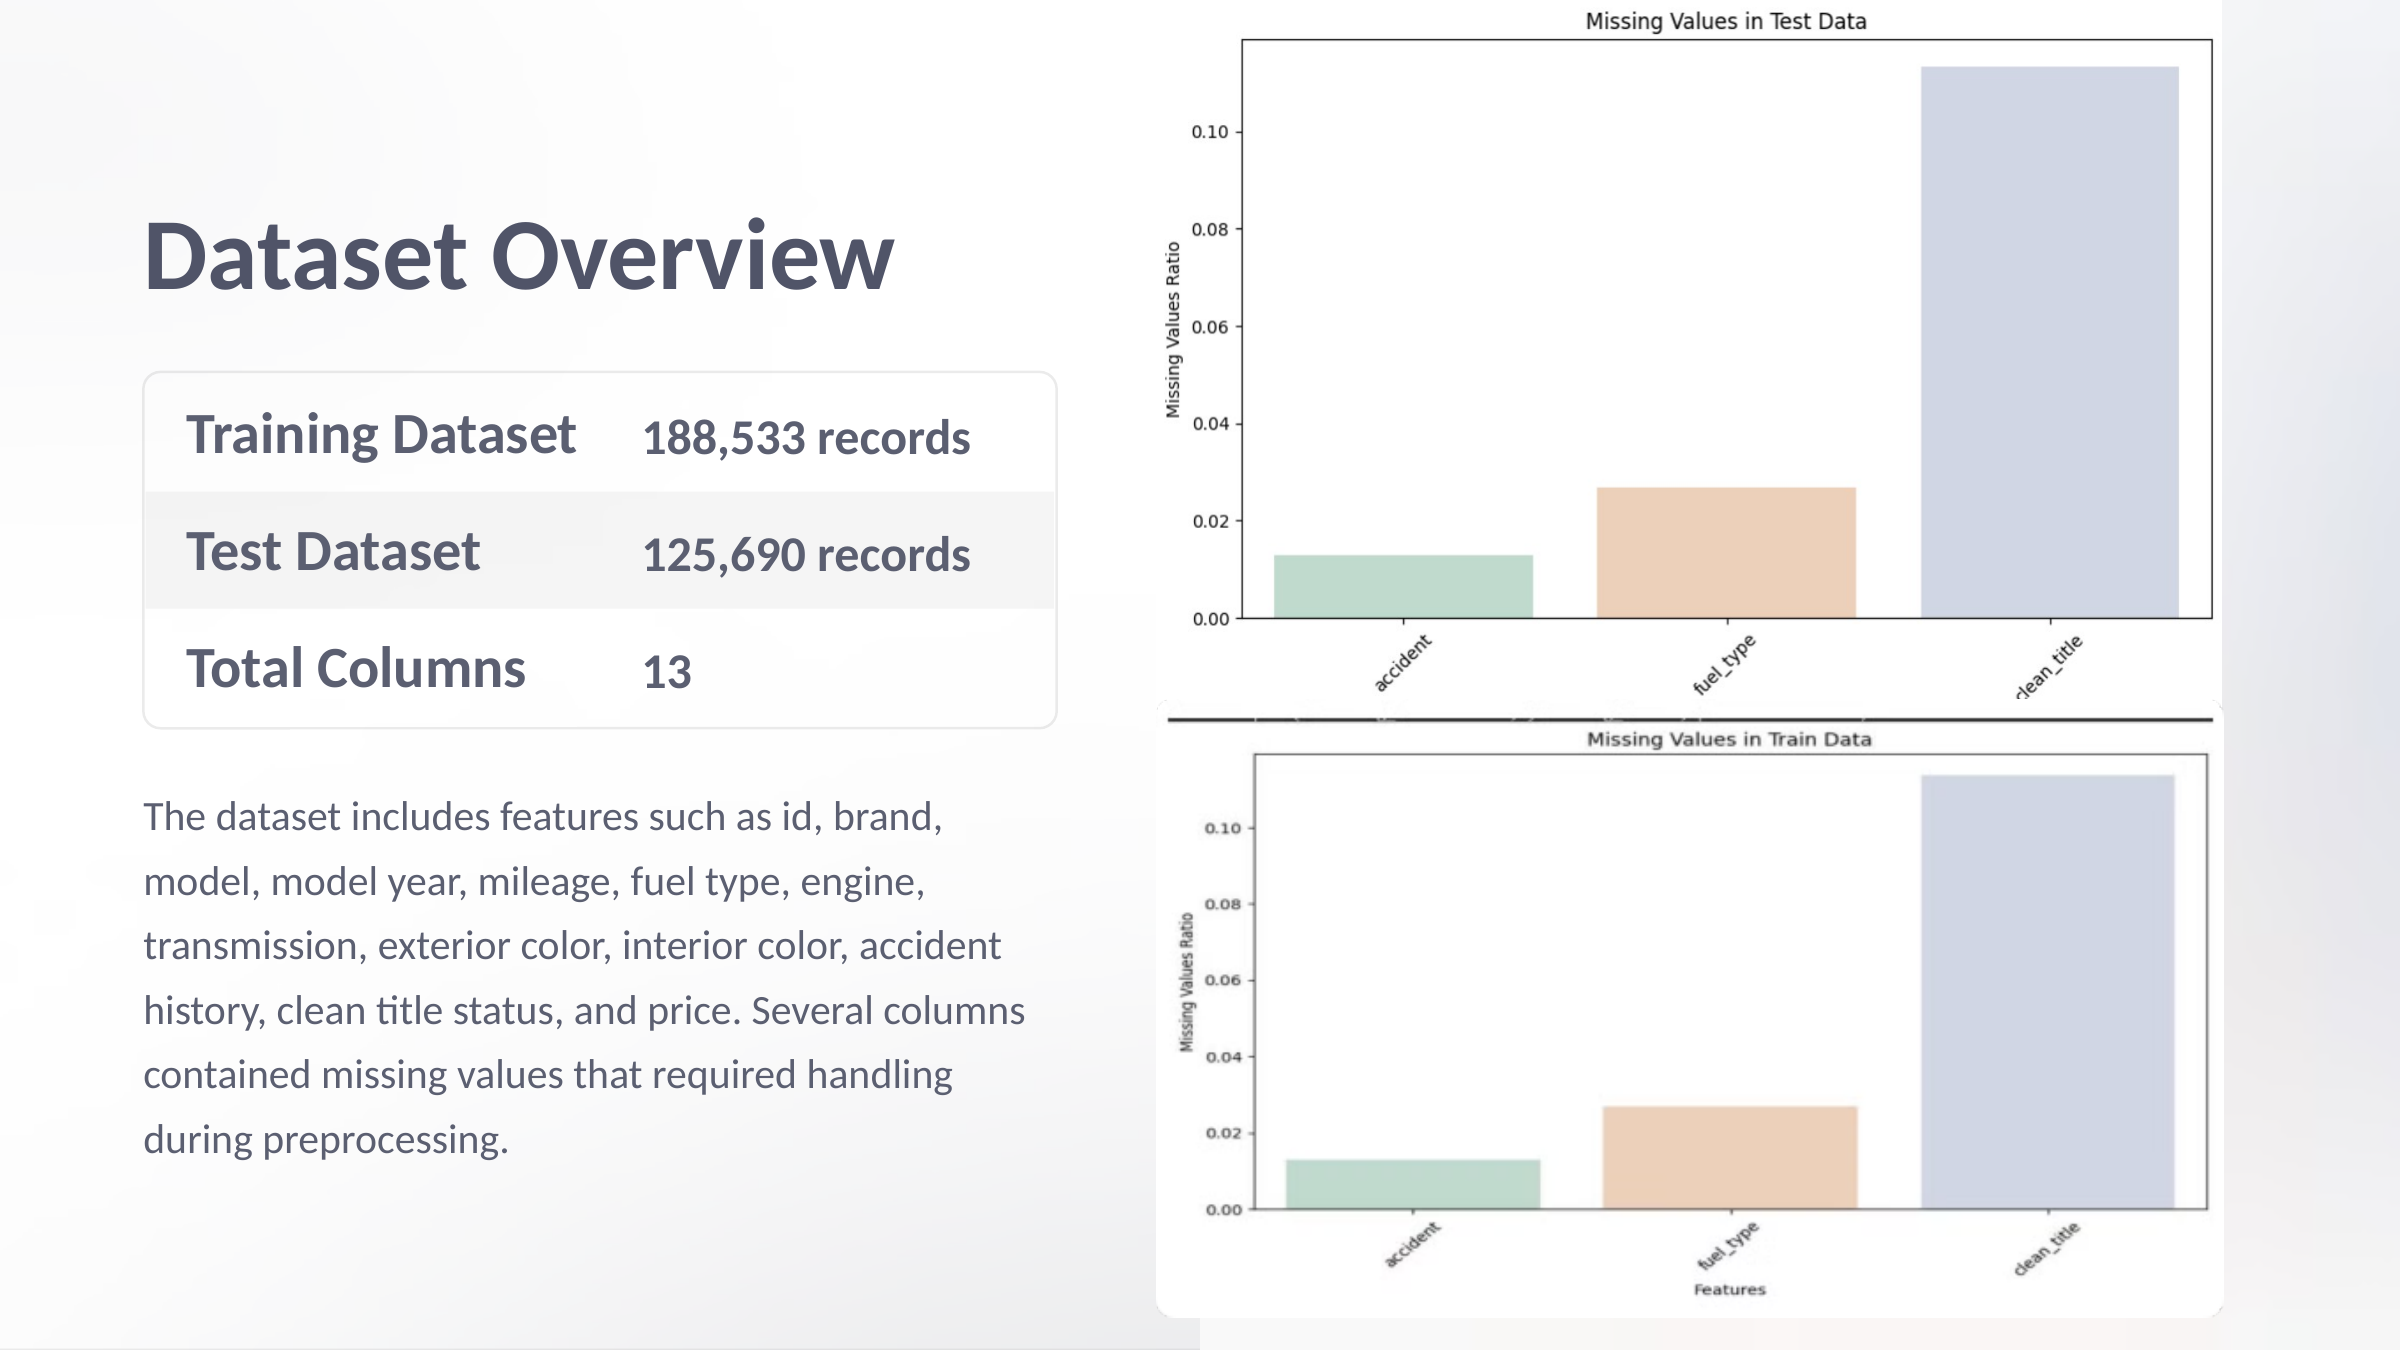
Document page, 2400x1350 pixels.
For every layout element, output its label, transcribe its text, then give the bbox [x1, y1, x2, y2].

text_box Training Dataset [186, 400, 559, 466]
text_box The dataset includes features such as id, brand, model, model year, mileage, fuel type, engine, transmission, exterior color, interior color, accident history, clean title status, and price. Several columns contained missing values that required handling during preprocessing. [143, 774, 1057, 1168]
text_box 188,533 records [641, 400, 1014, 466]
text_box Dataset Overview [143, 182, 1057, 311]
text_box [145, 374, 1055, 491]
text_box Total Columns [186, 634, 559, 700]
picture [1156, 0, 2400, 1350]
text_box [145, 608, 1055, 726]
text_box 13 [641, 634, 1014, 700]
text_box Test Dataset [186, 517, 559, 583]
text_box 125,690 records [641, 517, 1014, 583]
text_box [145, 491, 1055, 608]
